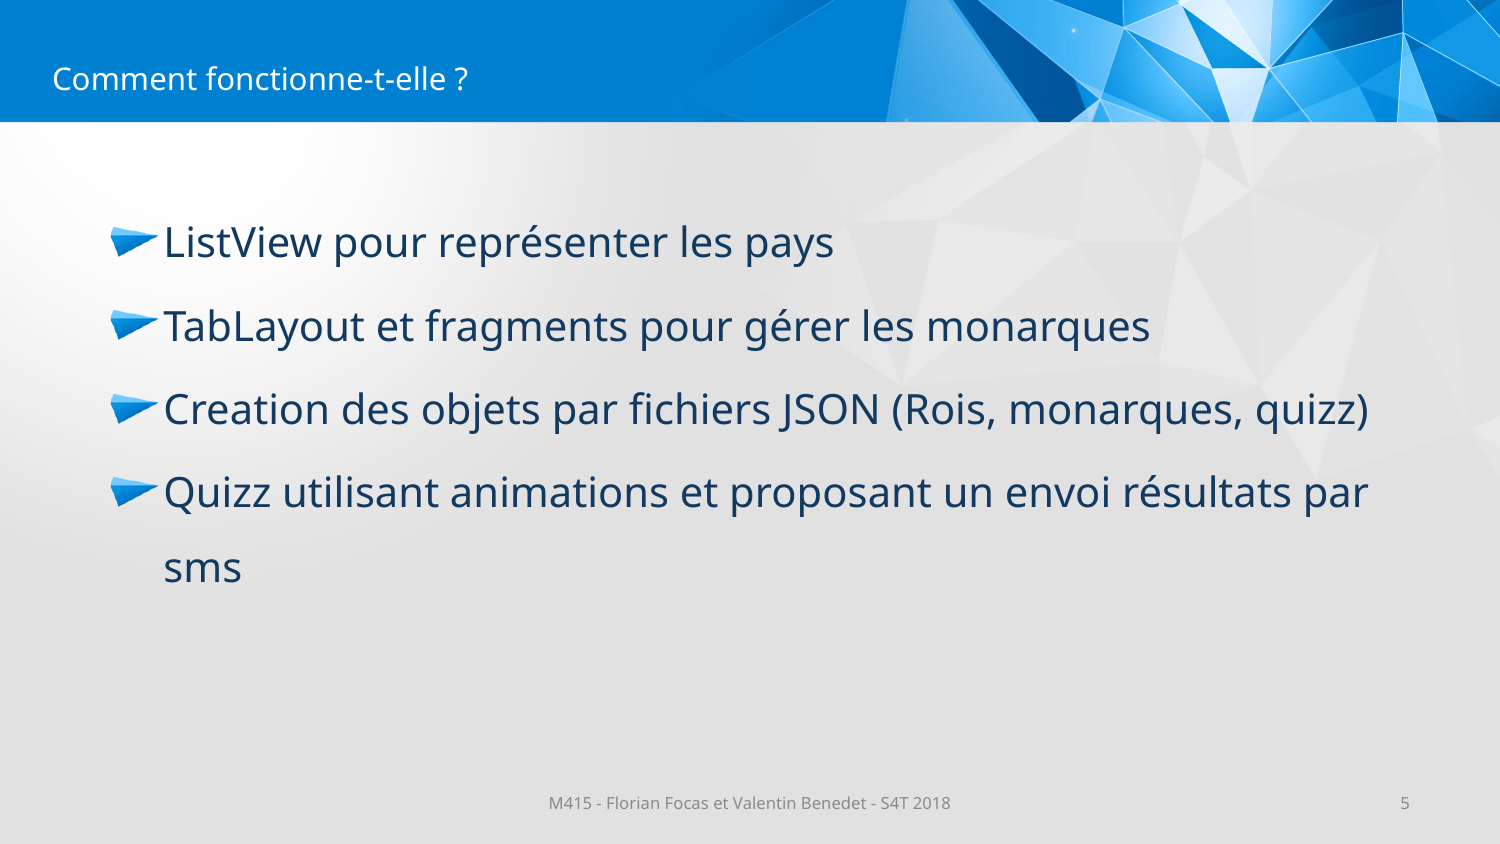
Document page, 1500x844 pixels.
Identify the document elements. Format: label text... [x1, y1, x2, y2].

footer M415 - Florian Focas et Valentin Benedet - S4T 2018 [512, 782, 988, 827]
slide_number 5 [1074, 782, 1425, 827]
list Comment fonctionne-t-elle ? [52, 58, 636, 104]
picture [0, 0, 1500, 844]
list ListView pour représenter les pays TabLayout et fragments pour gérer les monarques Creation des objets par fichiers JSON (Rois, monarques, quizz) Quizz utilisant animations et proposant un envoi résultats par sms [92, 183, 1387, 741]
